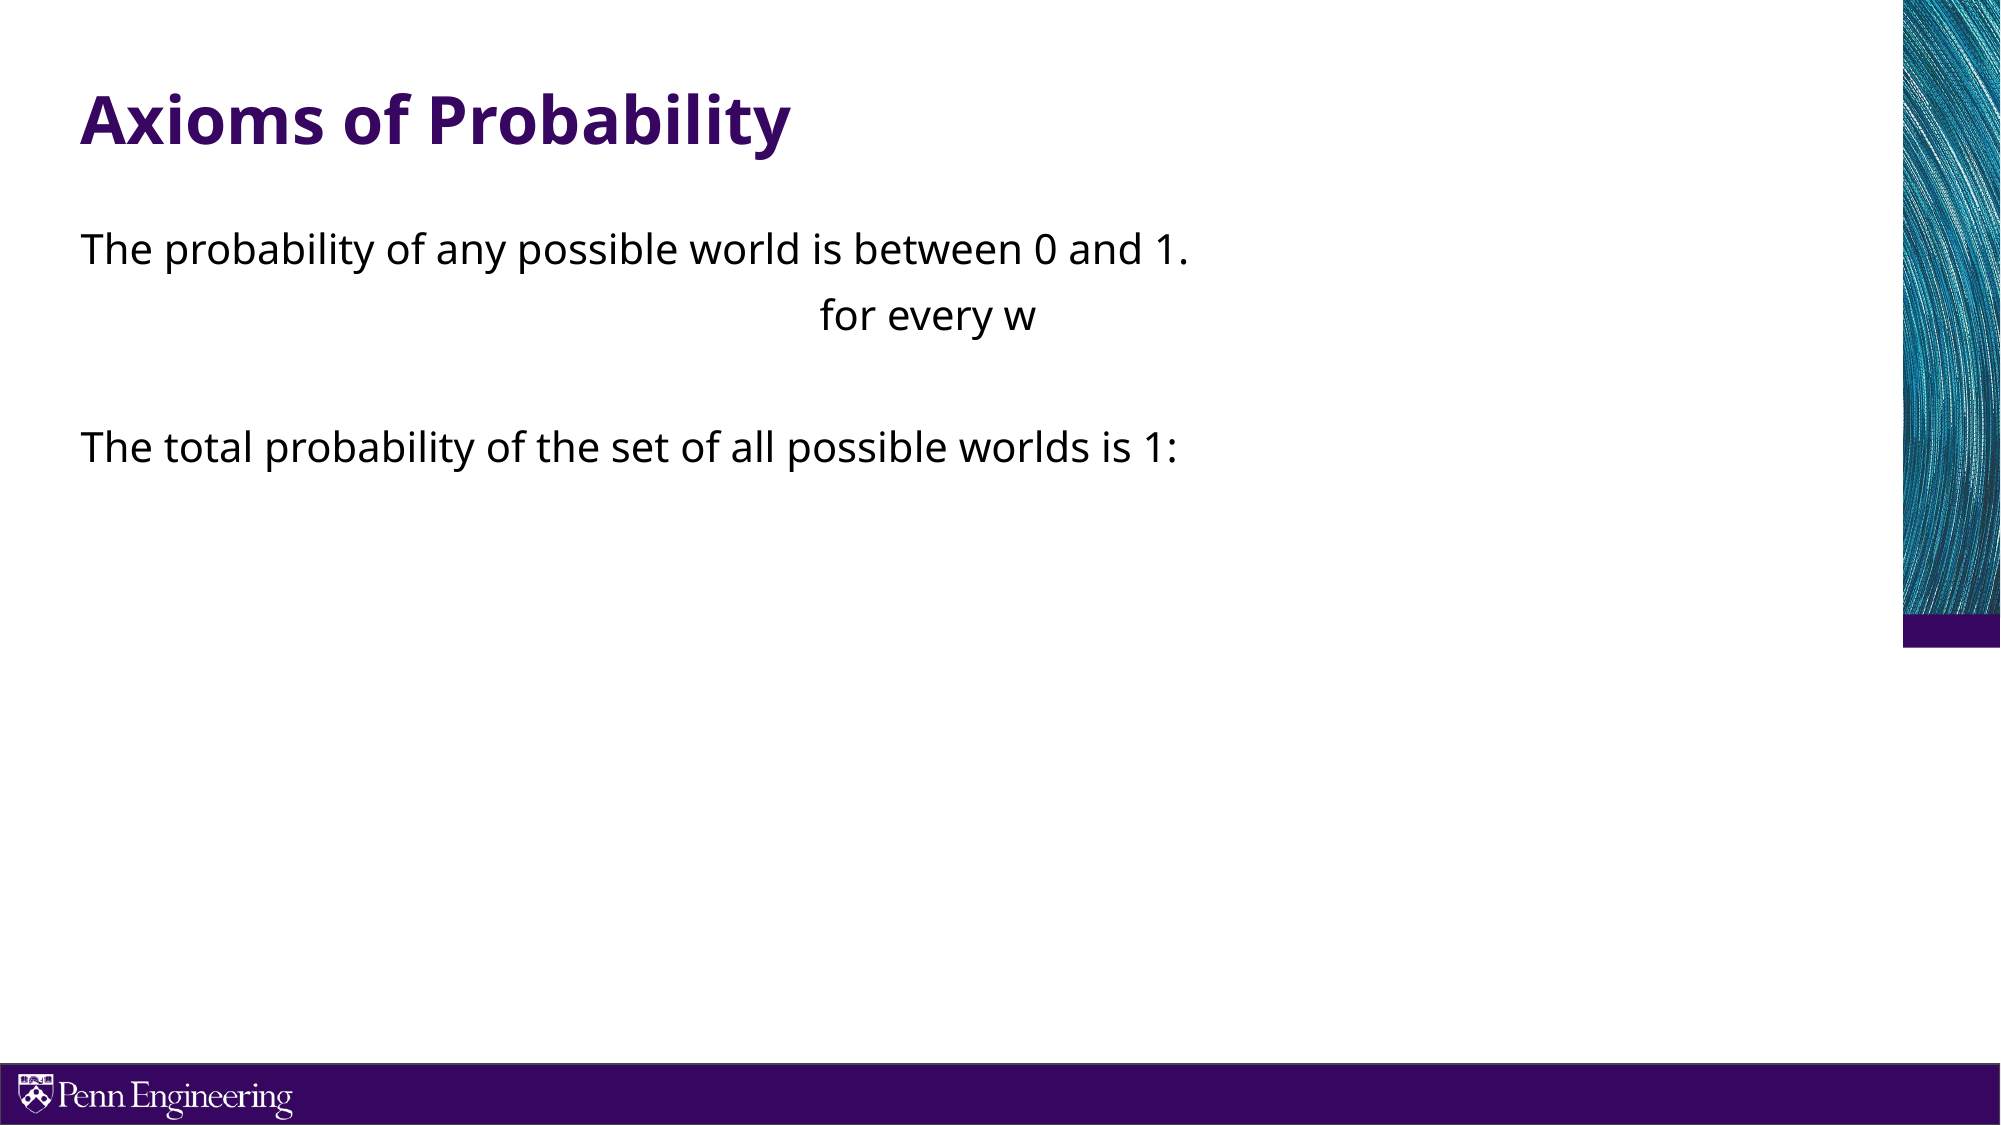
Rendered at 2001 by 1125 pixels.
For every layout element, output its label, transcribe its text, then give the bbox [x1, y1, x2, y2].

picture [1913, 321, 1917, 333]
picture [1906, 362, 1912, 370]
picture [1949, 13, 1955, 20]
picture [1908, 277, 1920, 293]
title Axioms of Probability [65, 59, 1863, 187]
picture [8, 1066, 301, 1123]
picture [1989, 0, 2001, 13]
picture [1903, 341, 1915, 350]
picture [1903, 374, 1908, 384]
picture [1916, 342, 1921, 352]
picture [1962, 39, 1970, 47]
picture [1903, 310, 1915, 339]
picture [1903, 0, 2001, 618]
picture [1903, 523, 1914, 546]
picture [1971, 53, 1979, 64]
